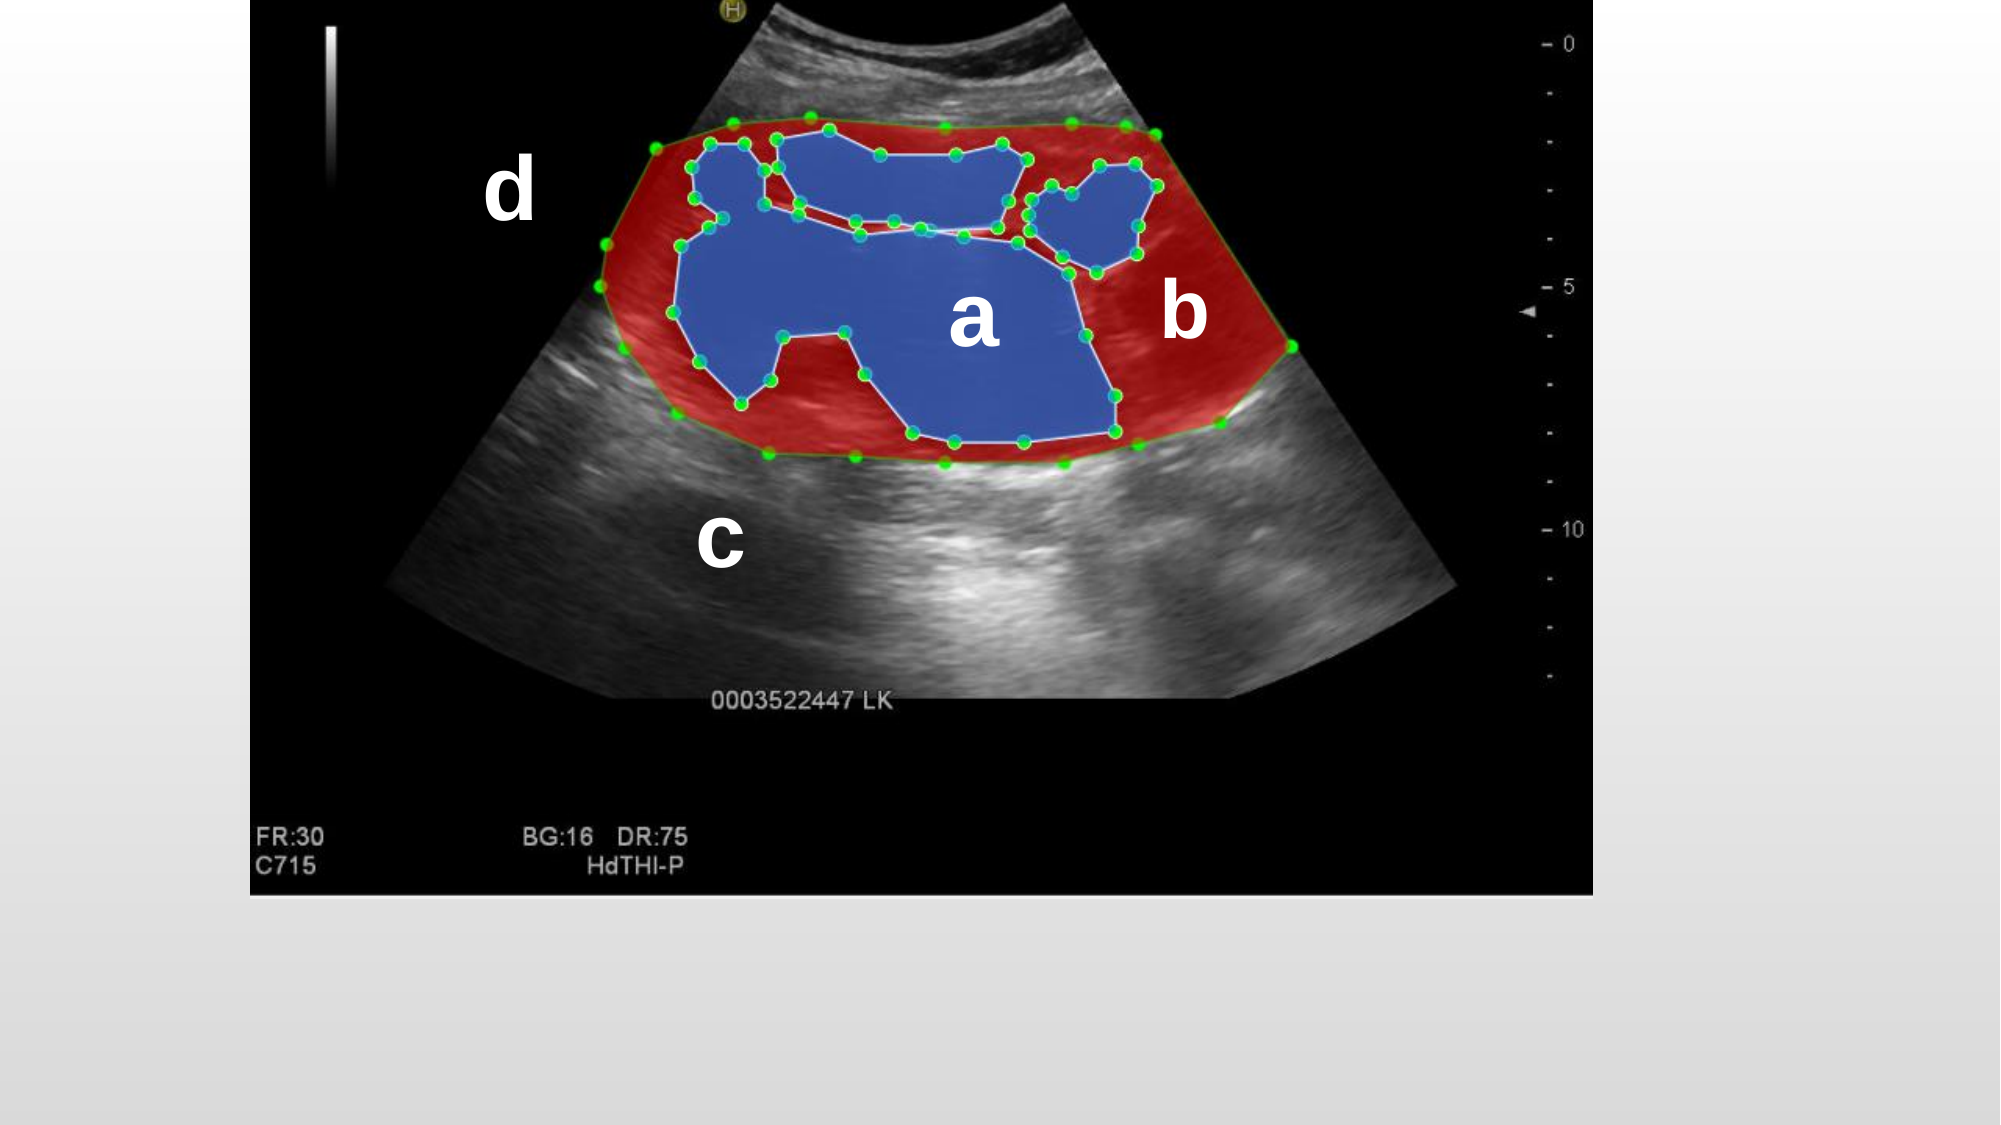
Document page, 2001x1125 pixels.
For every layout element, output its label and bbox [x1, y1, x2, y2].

text_box [250, 0, 1593, 899]
